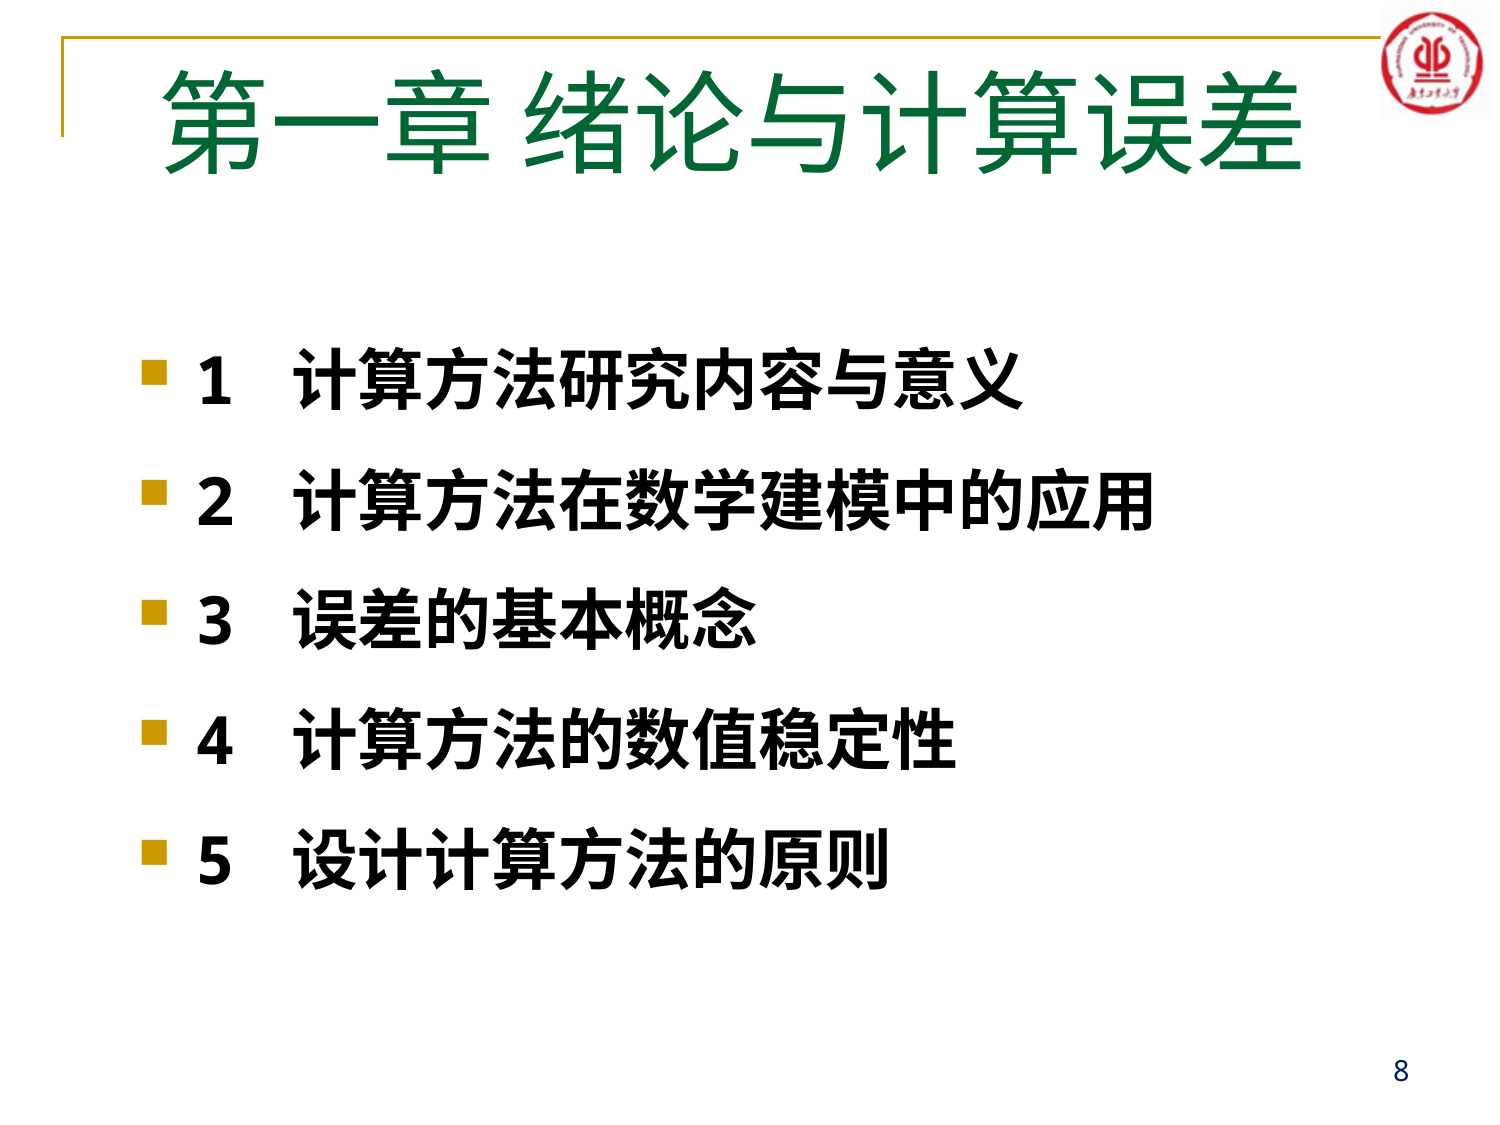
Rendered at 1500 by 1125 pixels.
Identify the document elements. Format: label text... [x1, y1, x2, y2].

list 1 计算方法研究内容与意义 2 计算方法在数学建模中的应用 3 误差的基本概念 4 计算方法的数值稳定性 5 设计计算方法的原则 [123, 290, 1412, 953]
title 第一章 绪论与计算误差 [41, 45, 1425, 233]
slide_number 8 [1074, 1024, 1425, 1100]
picture [1380, 7, 1491, 120]
